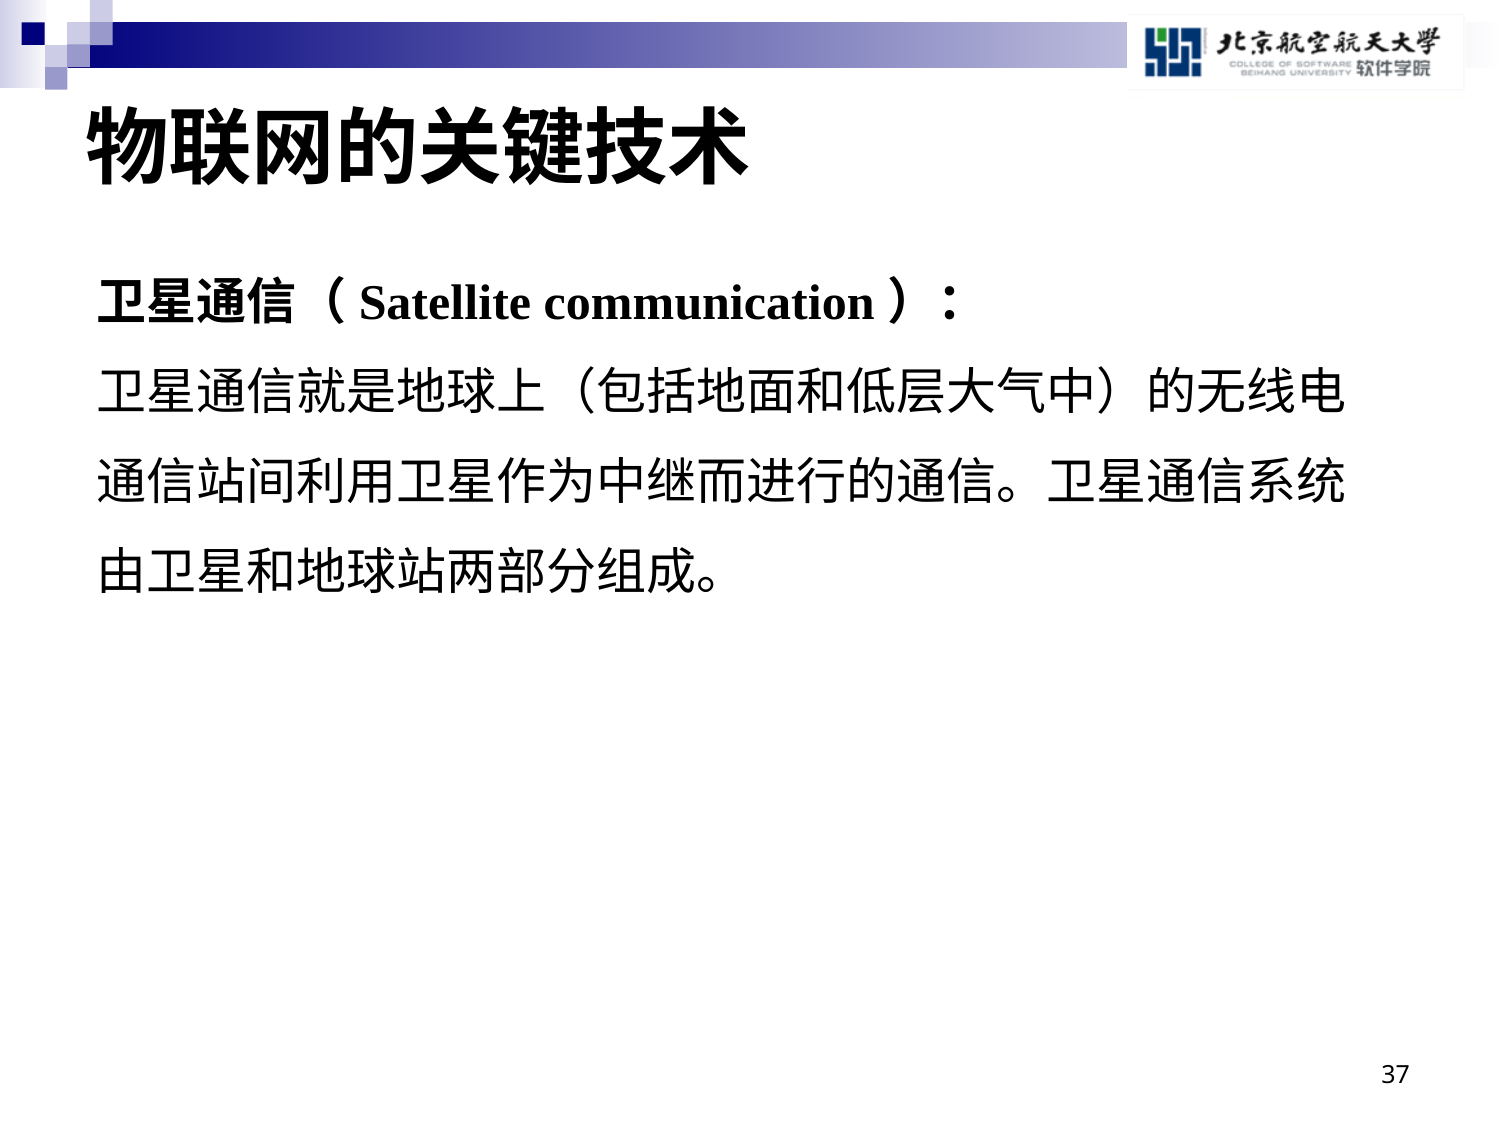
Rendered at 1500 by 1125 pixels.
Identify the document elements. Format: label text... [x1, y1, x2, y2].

picture [1127, 14, 1466, 99]
title 物联网的关键技术 [70, 82, 844, 207]
text_box 卫星通信（Satellite communication）： 卫星通信就是地球上（包括地面和低层大气中）的无线电通信站间利用卫星作为中继而进行的通信。卫星通信系统由卫星和地球站两部分组成。 [82, 231, 1407, 607]
slide_number 37 [1074, 1024, 1426, 1101]
